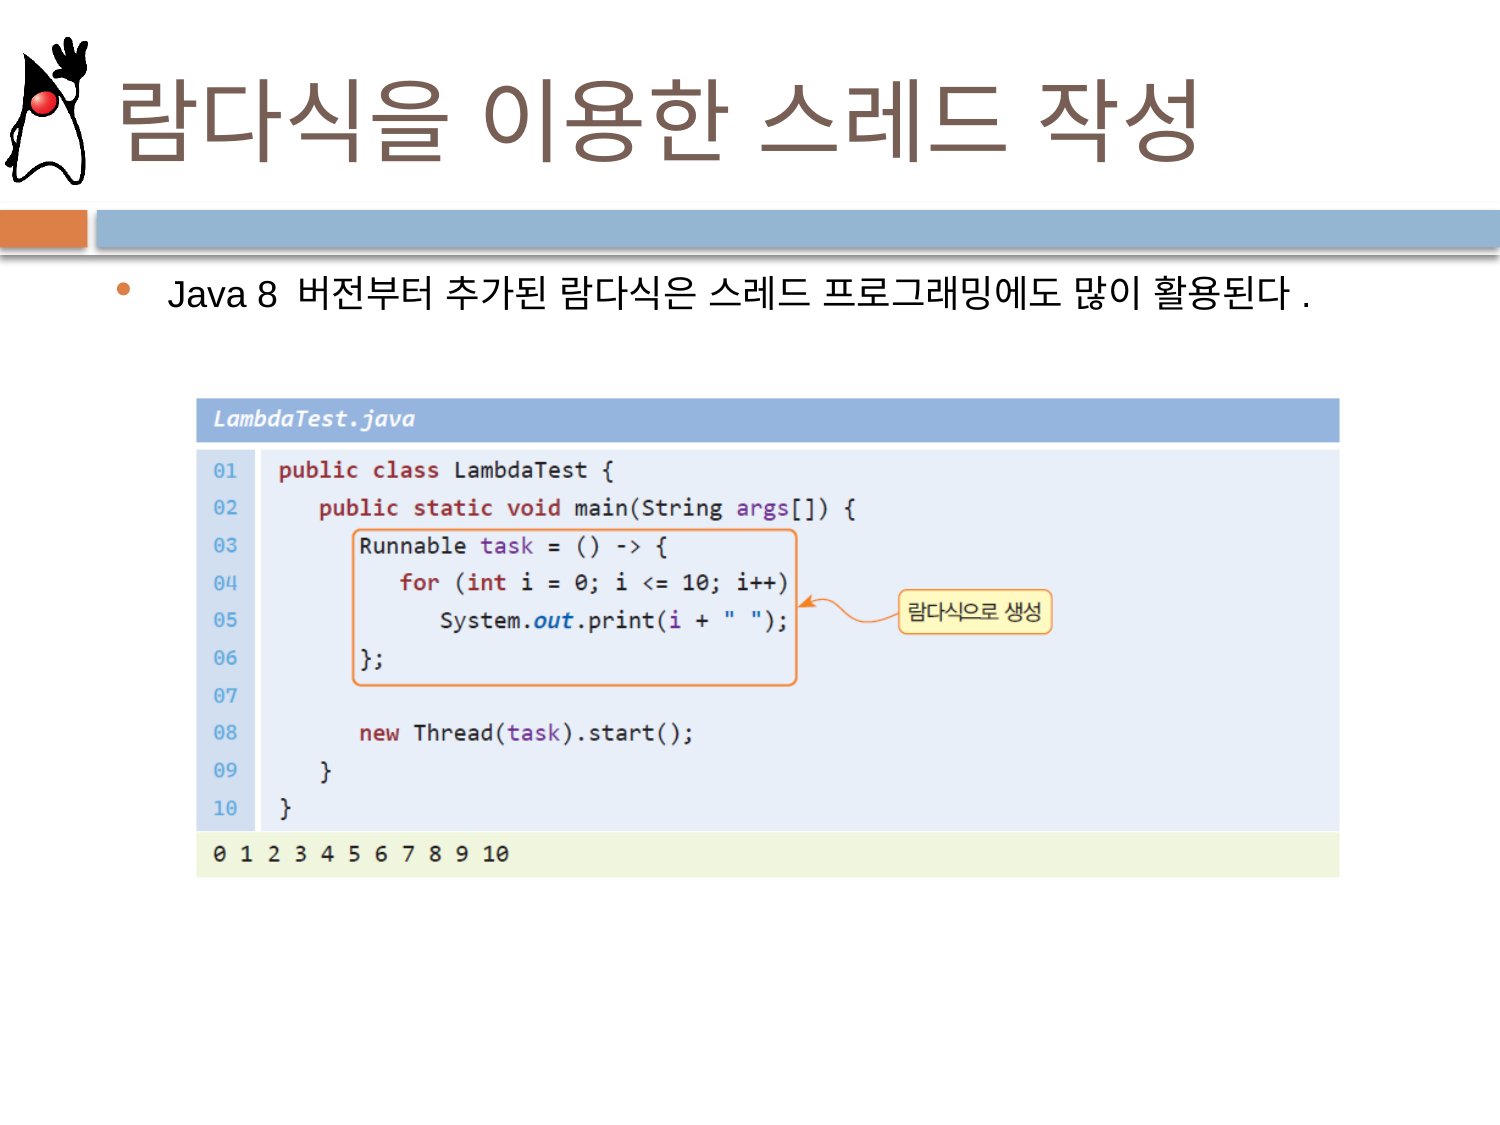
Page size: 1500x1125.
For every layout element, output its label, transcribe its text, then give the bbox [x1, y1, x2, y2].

picture [5, 37, 88, 185]
picture [188, 385, 1348, 885]
title 람다식을 이용한 스레드 작성 [100, 37, 1438, 200]
list Java 8 버전부터 추가된 람다식은 스레드 프로그래밍에도 많이 활용된다. [100, 262, 1438, 1000]
